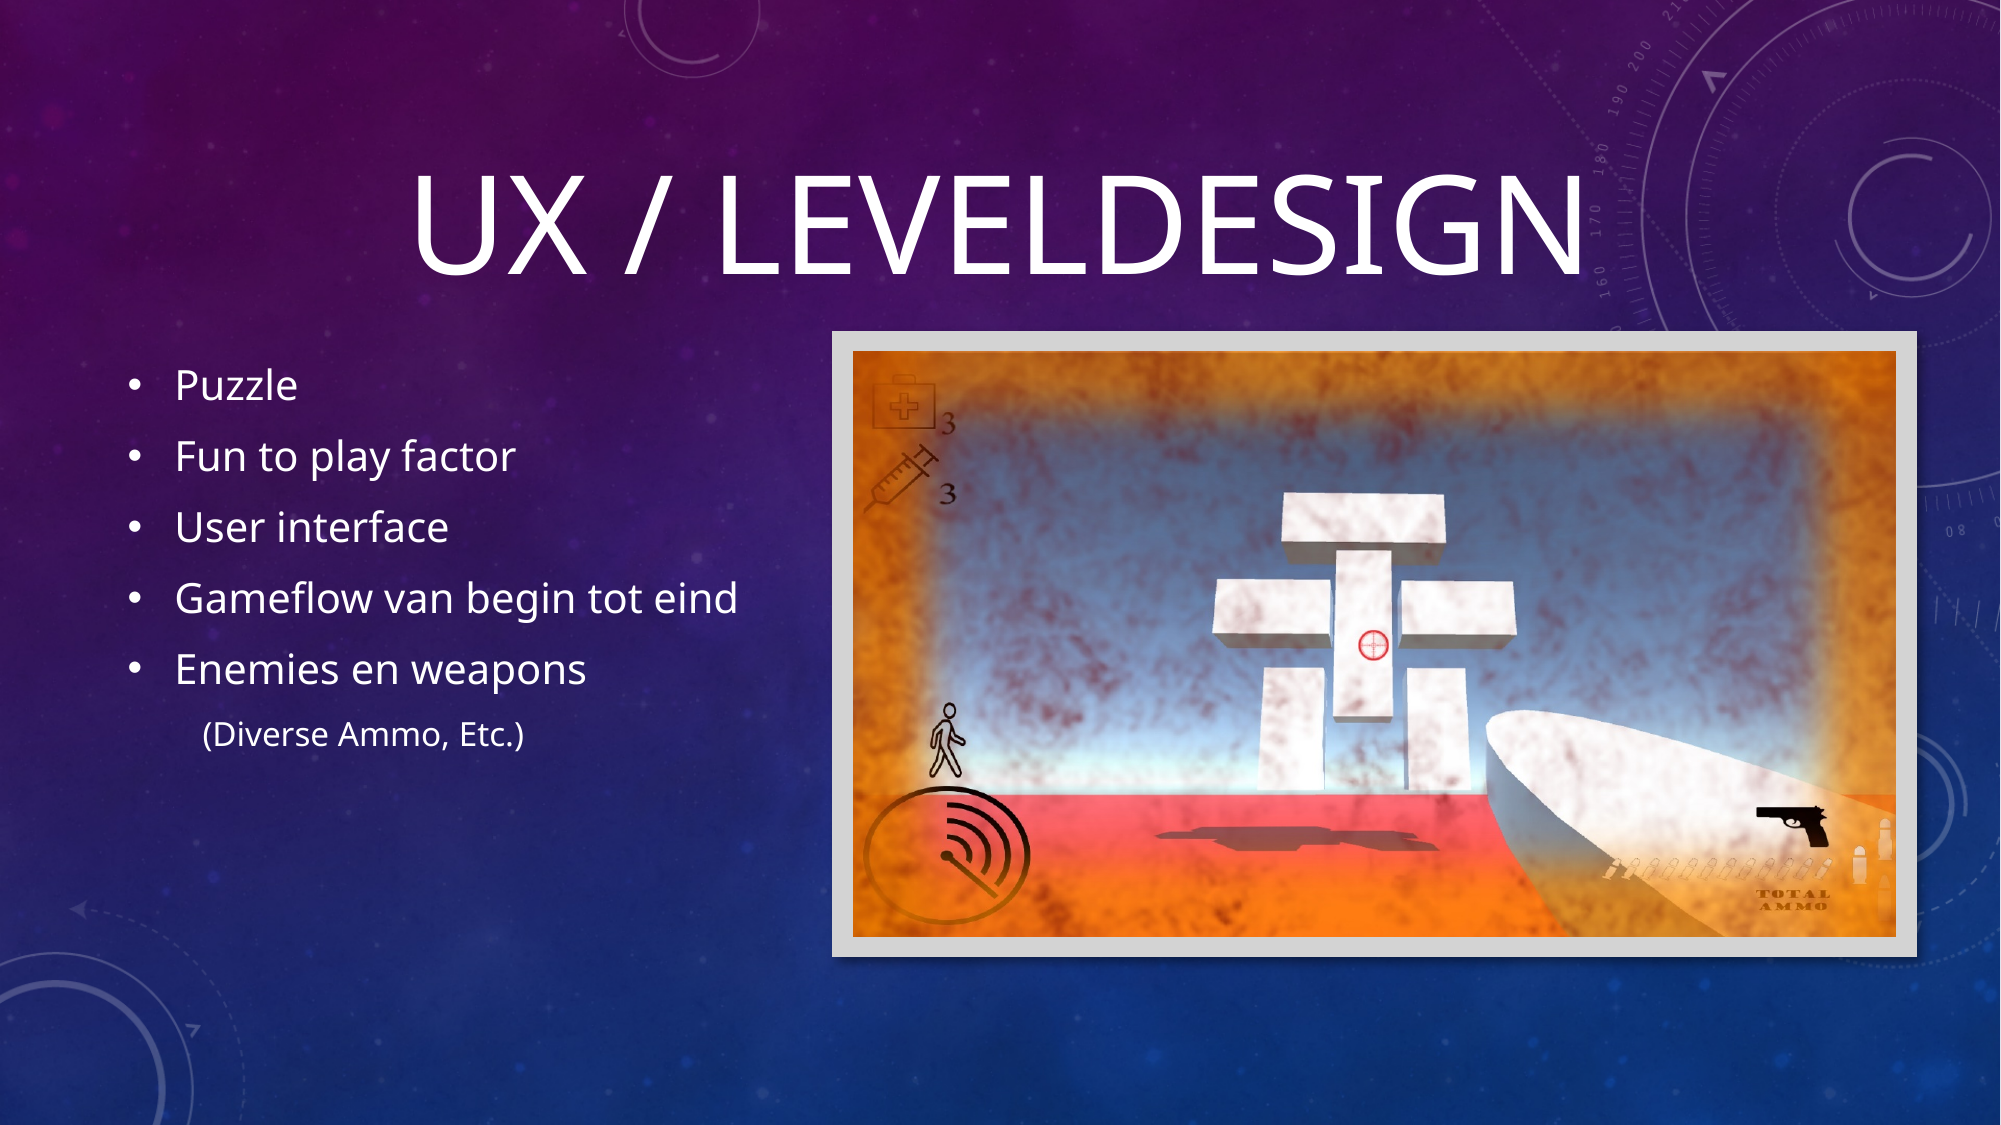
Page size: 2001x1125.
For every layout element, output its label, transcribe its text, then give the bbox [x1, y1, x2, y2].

list Puzzle Fun to play factor User interface Gameflow van begin tot eind Enemies en weapons (Diverse Ammo, Etc.) [112, 351, 831, 950]
picture [0, 0, 2001, 1125]
title UX / Leveldesign [0, 99, 2000, 339]
picture [852, 351, 1897, 937]
